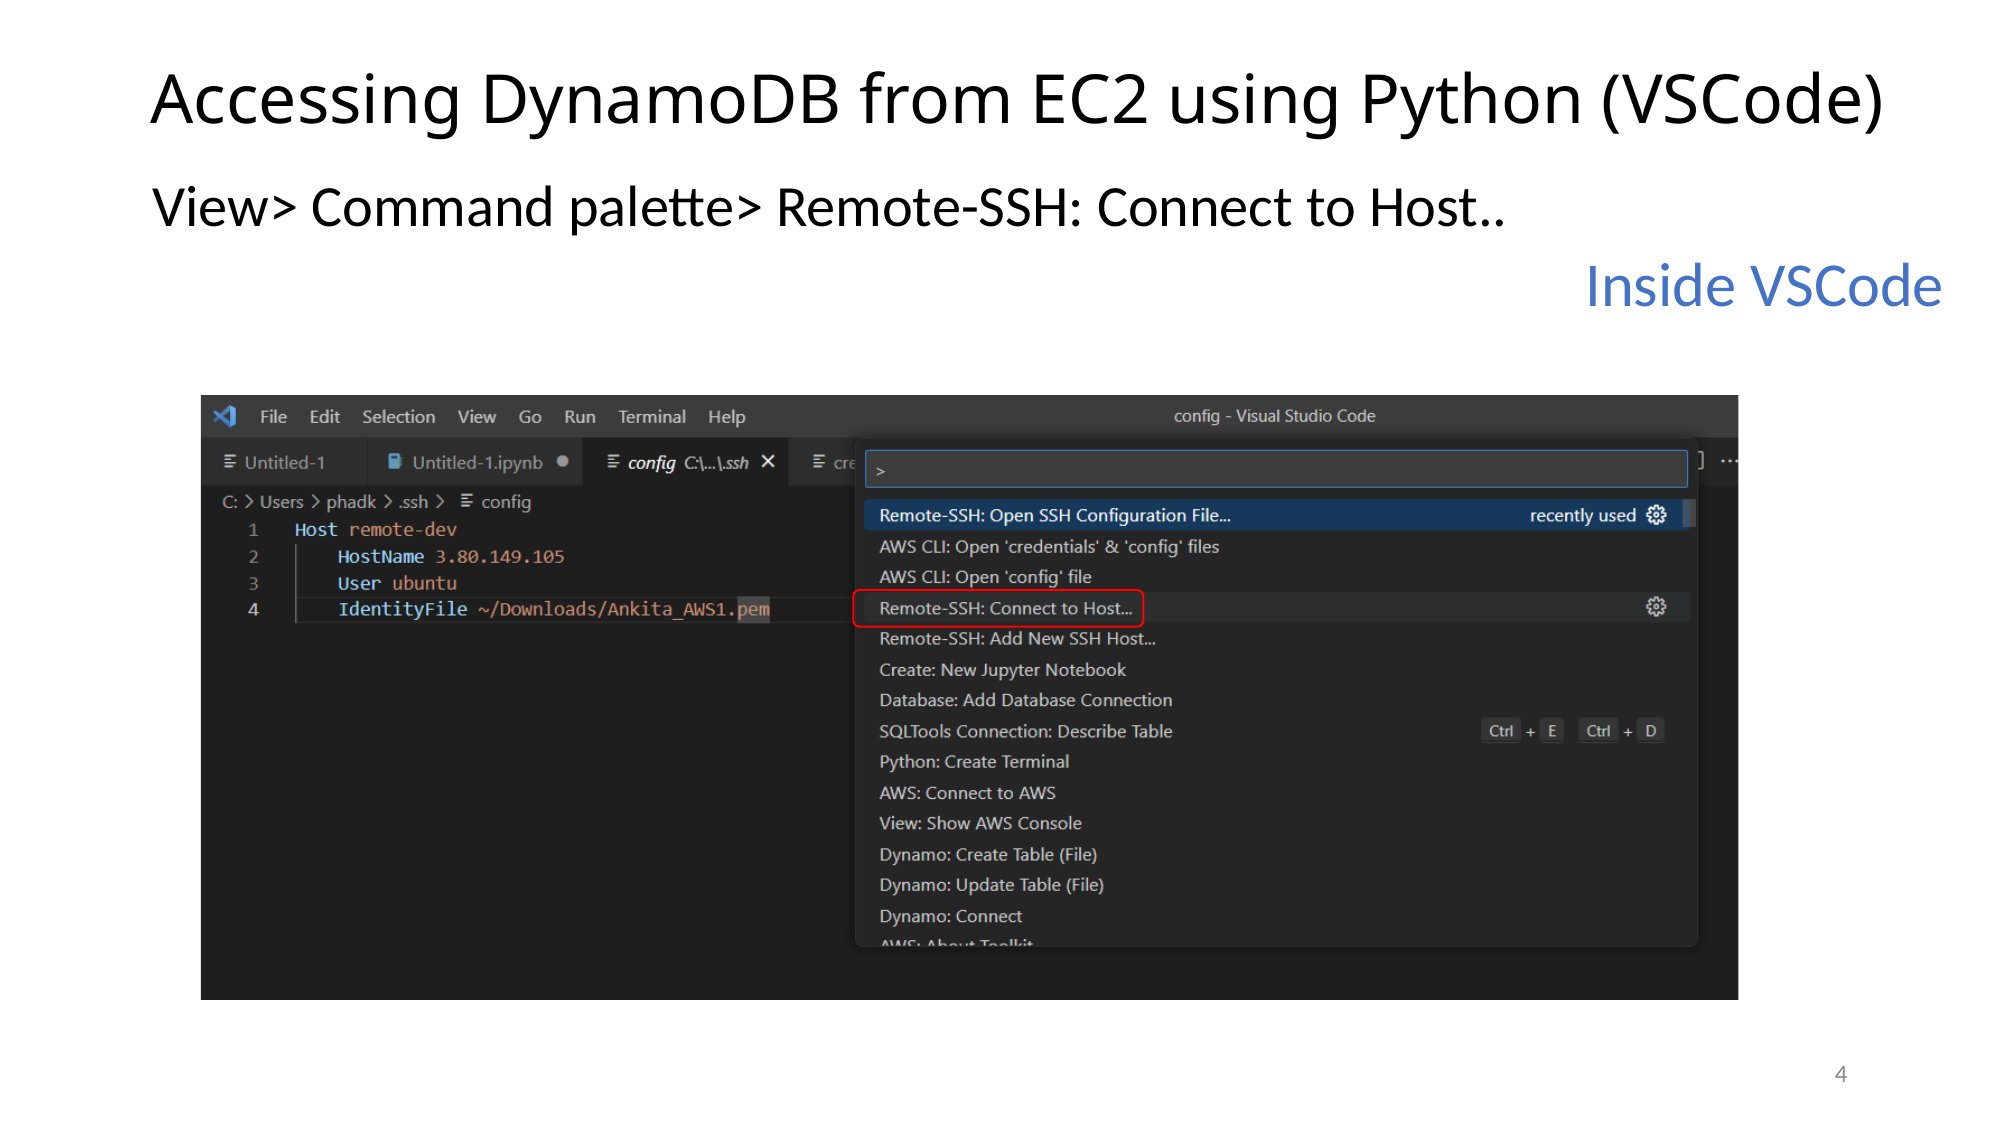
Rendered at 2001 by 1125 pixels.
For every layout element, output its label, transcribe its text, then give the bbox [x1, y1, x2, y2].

list View> Command palette> Remote-SSH: Connect to Host.. [137, 169, 1899, 274]
slide_number 4 [1412, 1042, 1863, 1103]
text_box Inside VSCode [1570, 236, 1960, 327]
title Accessing DynamoDB from EC2 using Python (VSCode) [84, 38, 1952, 165]
picture [200, 395, 1739, 1000]
